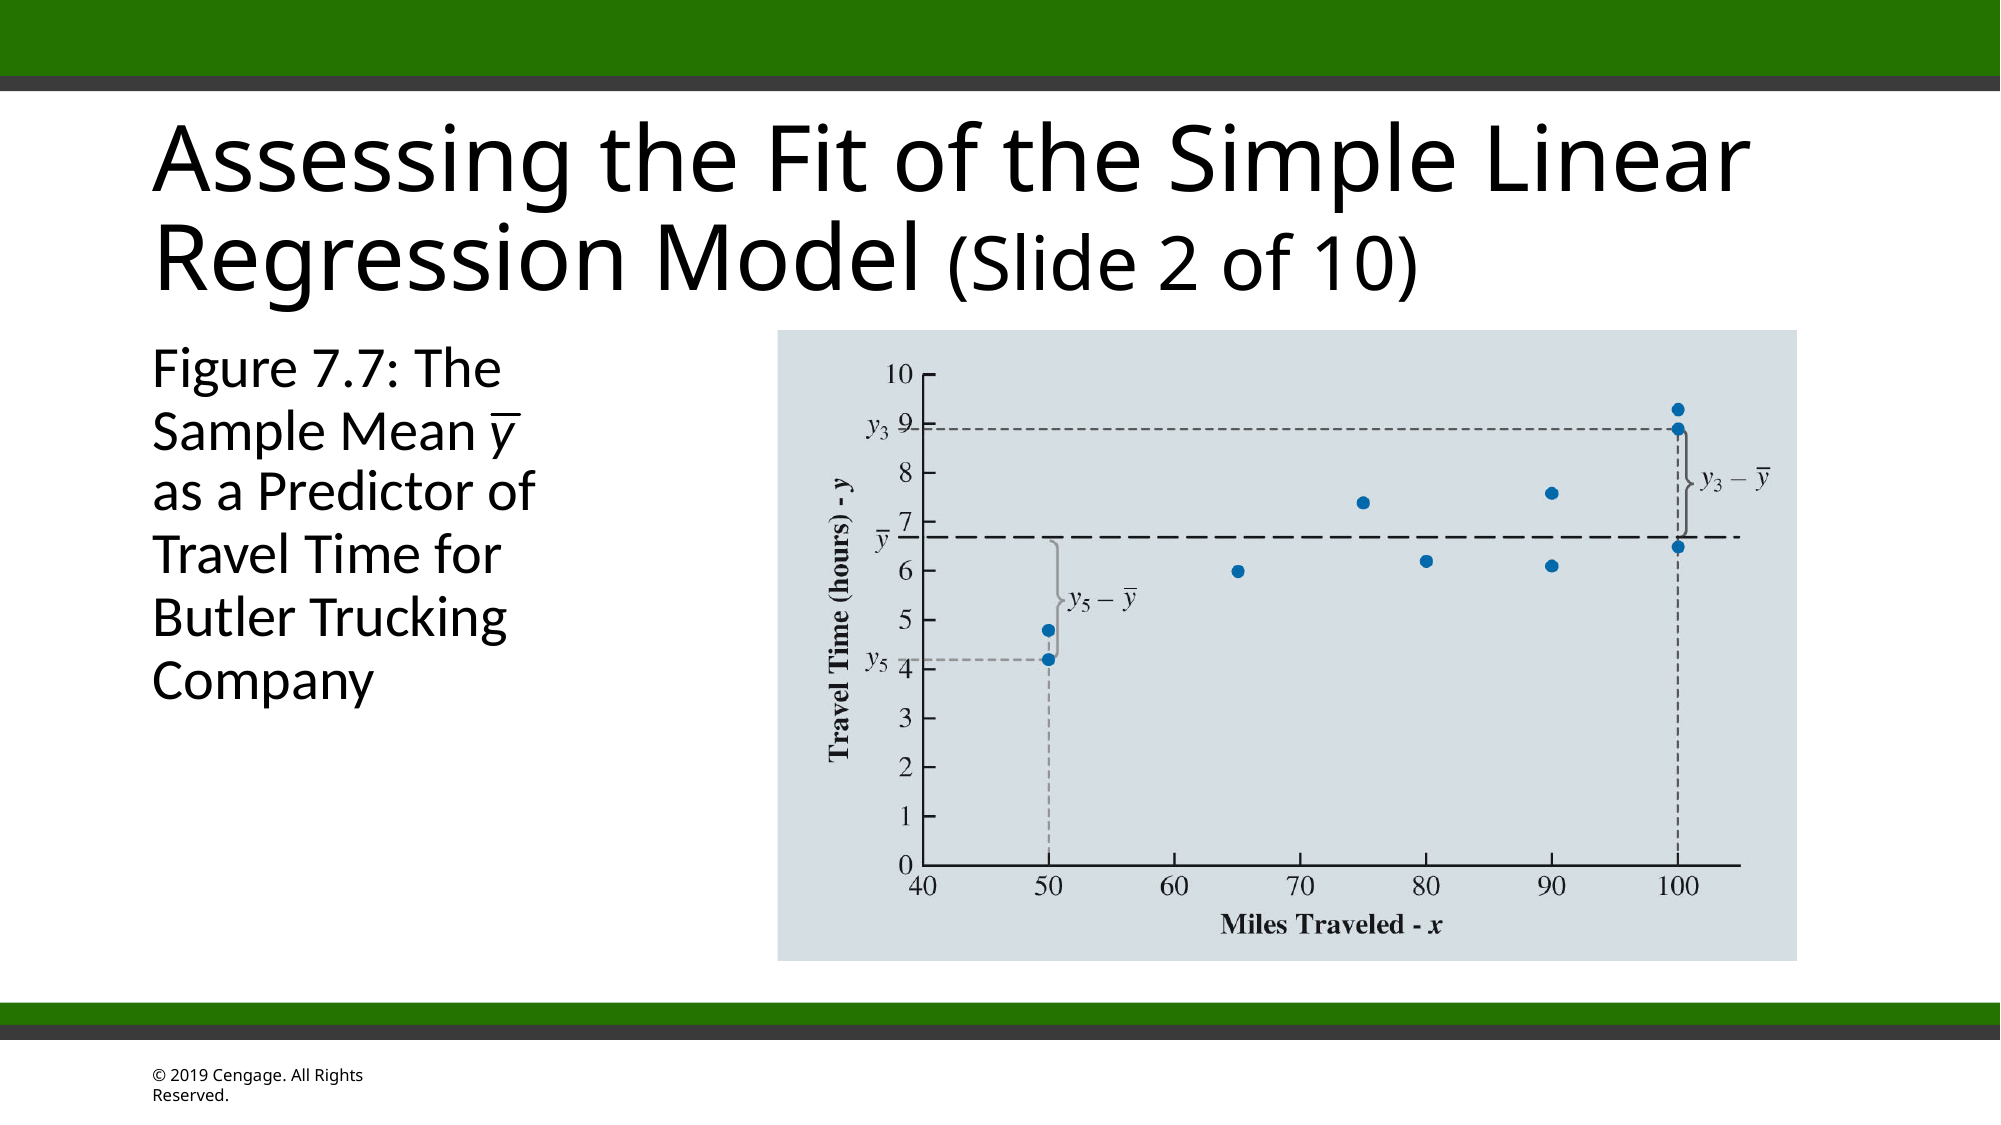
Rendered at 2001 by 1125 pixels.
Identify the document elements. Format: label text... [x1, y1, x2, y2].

title Assessing the Fit of the Simple Linear Regression Model (Slide 2 of 10) [137, 104, 1913, 300]
list as a Predictor of Travel Time for Butler Trucking Company [137, 452, 620, 733]
list Figure 7.7: The Sample Mean [137, 329, 643, 474]
picture [777, 329, 1797, 961]
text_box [481, 403, 534, 474]
